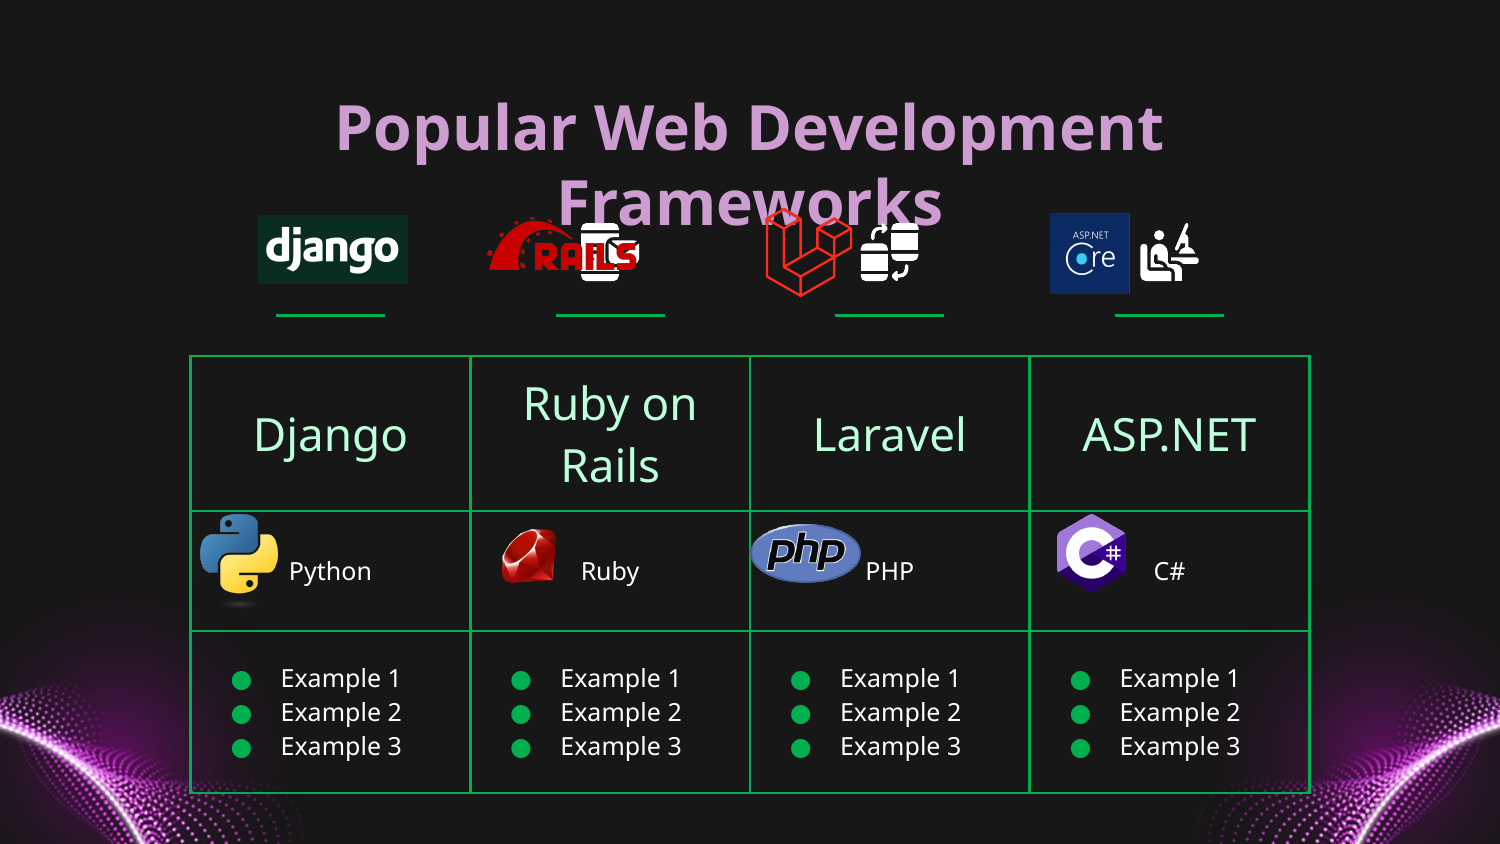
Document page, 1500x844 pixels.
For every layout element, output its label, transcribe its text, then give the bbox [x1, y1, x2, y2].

table_cell Example 1 Example 2 Example 3 [751, 632, 1028, 792]
table_cell Ruby [472, 512, 749, 630]
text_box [1140, 222, 1199, 282]
table_cell Example 1 Example 2 Example 3 [472, 632, 749, 792]
picture [486, 195, 638, 291]
picture [1056, 514, 1127, 593]
picture [1091, 512, 1500, 844]
picture [199, 514, 279, 610]
table_header Ruby on Rails [472, 357, 749, 510]
picture [749, 523, 862, 583]
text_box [867, 222, 919, 282]
table_cell C# [1031, 512, 1308, 630]
table_header Laravel [751, 357, 1028, 510]
table_cell Example 1 Example 2 Example 3 [192, 632, 469, 792]
picture [257, 215, 408, 284]
table_cell Python [192, 512, 469, 630]
table_cell PHP [751, 512, 1028, 630]
picture [1049, 213, 1130, 294]
title Popular Web Development Frameworks [118, 72, 1382, 167]
table_cell Example 1 Example 2 Example 3 [1031, 632, 1308, 792]
table_header ASP.NET [1031, 357, 1308, 510]
picture [501, 528, 556, 583]
picture [0, 512, 409, 844]
picture [754, 197, 863, 307]
table_header Django [192, 357, 469, 510]
